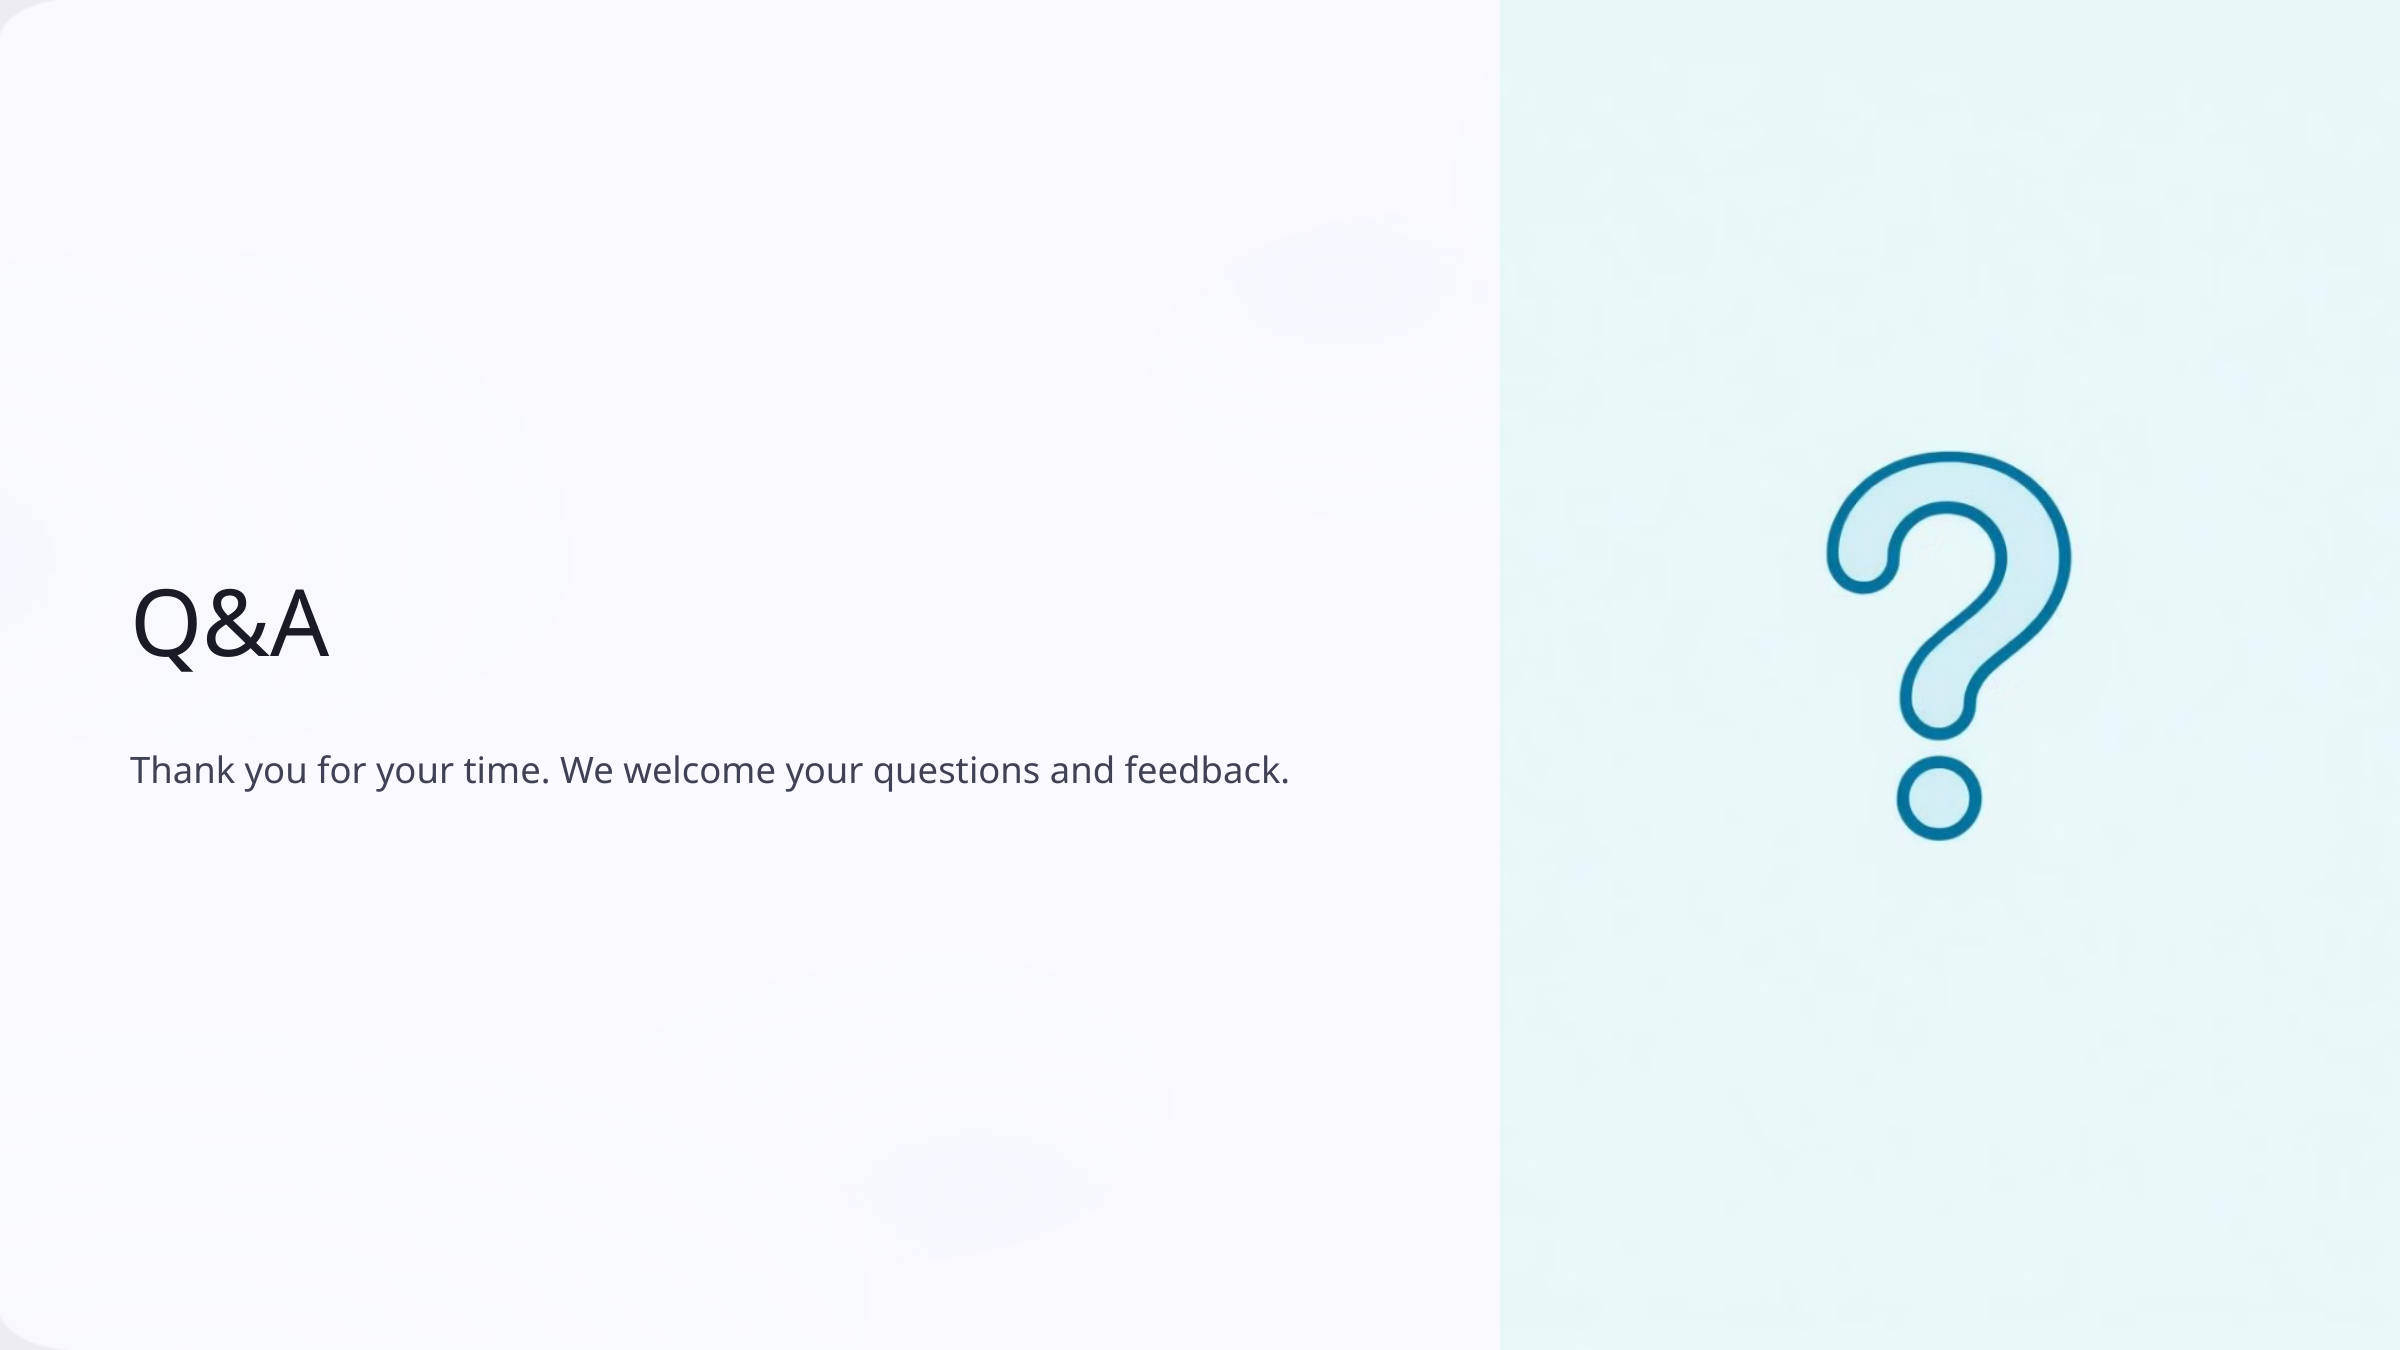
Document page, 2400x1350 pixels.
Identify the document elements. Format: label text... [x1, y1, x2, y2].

text_box Thank you for your time. We welcome your questions and feedback. [130, 731, 1370, 791]
text_box Q&A [130, 559, 1061, 676]
picture [1499, 0, 2400, 1350]
